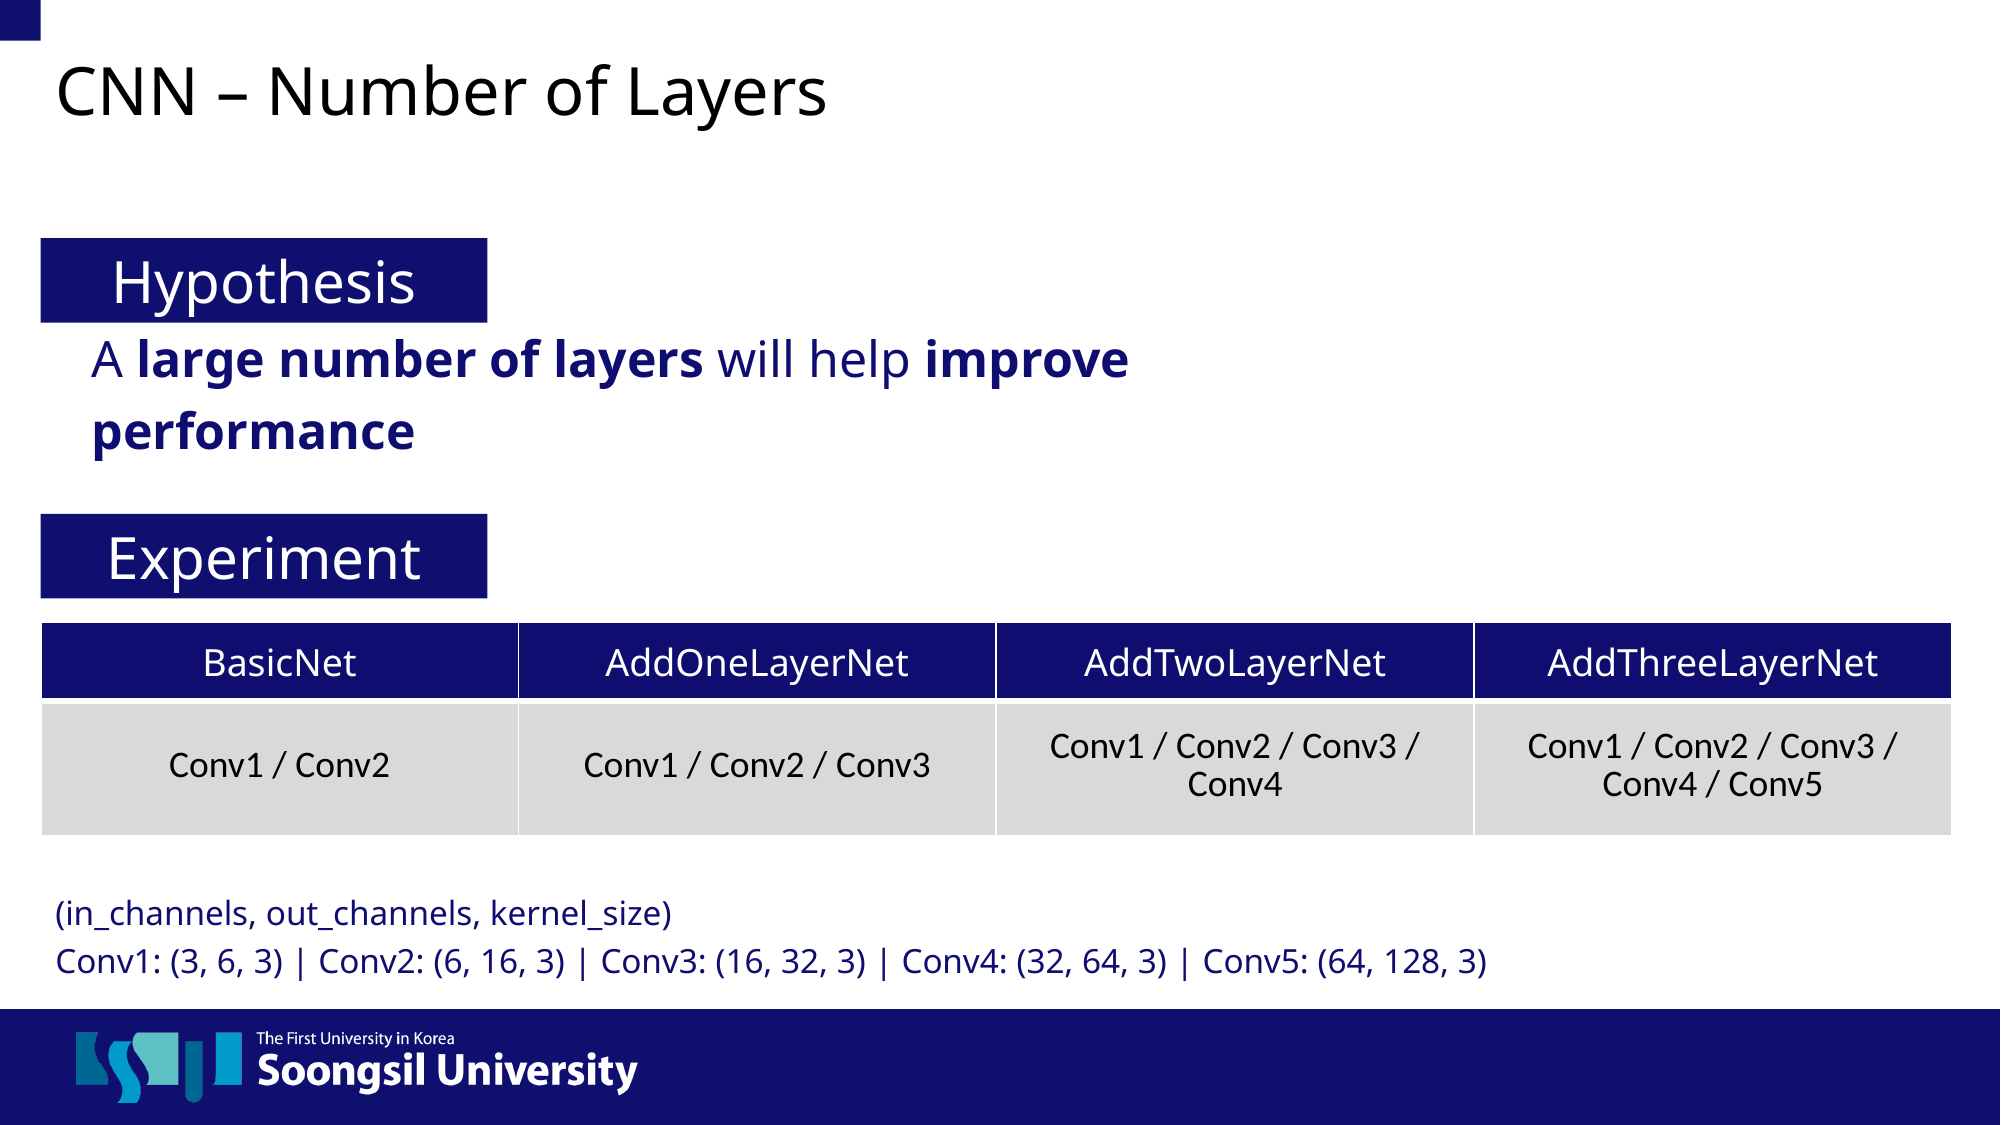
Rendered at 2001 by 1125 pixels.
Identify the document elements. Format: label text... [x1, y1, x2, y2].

text_box CNN – Number of Layers [40, 41, 1095, 136]
text_box [0, 1008, 2000, 1125]
picture [76, 1031, 638, 1103]
table_cell Conv1 / Conv2 / Conv3 [519, 704, 995, 835]
text_box A large number of layers will help improve performance [76, 308, 1468, 468]
text_box Experiment [40, 513, 488, 599]
table_header AddTwoLayerNet [997, 623, 1473, 698]
text_box (in_channels, out_channels, kernel_size) Conv1: (3, 6, 3) | Conv2: (6, 16, 3) | Conv3: (16, 32, 3) | Conv4: (32, 64, 3) | Conv5: (64, 128, 3) [40, 876, 1960, 988]
table_cell Conv1 / Conv2 [42, 704, 518, 835]
table_cell Conv1 / Conv2 / Conv3 / Conv4 [997, 704, 1473, 835]
text_box [0, 0, 42, 42]
table_cell Conv1 / Conv2 / Conv3 / Conv4 / Conv5 [1475, 704, 1951, 835]
table_header BasicNet [42, 623, 518, 698]
text_box Hypothesis [40, 238, 488, 323]
table_header AddThreeLayerNet [1475, 623, 1951, 698]
table_header AddOneLayerNet [519, 623, 995, 698]
